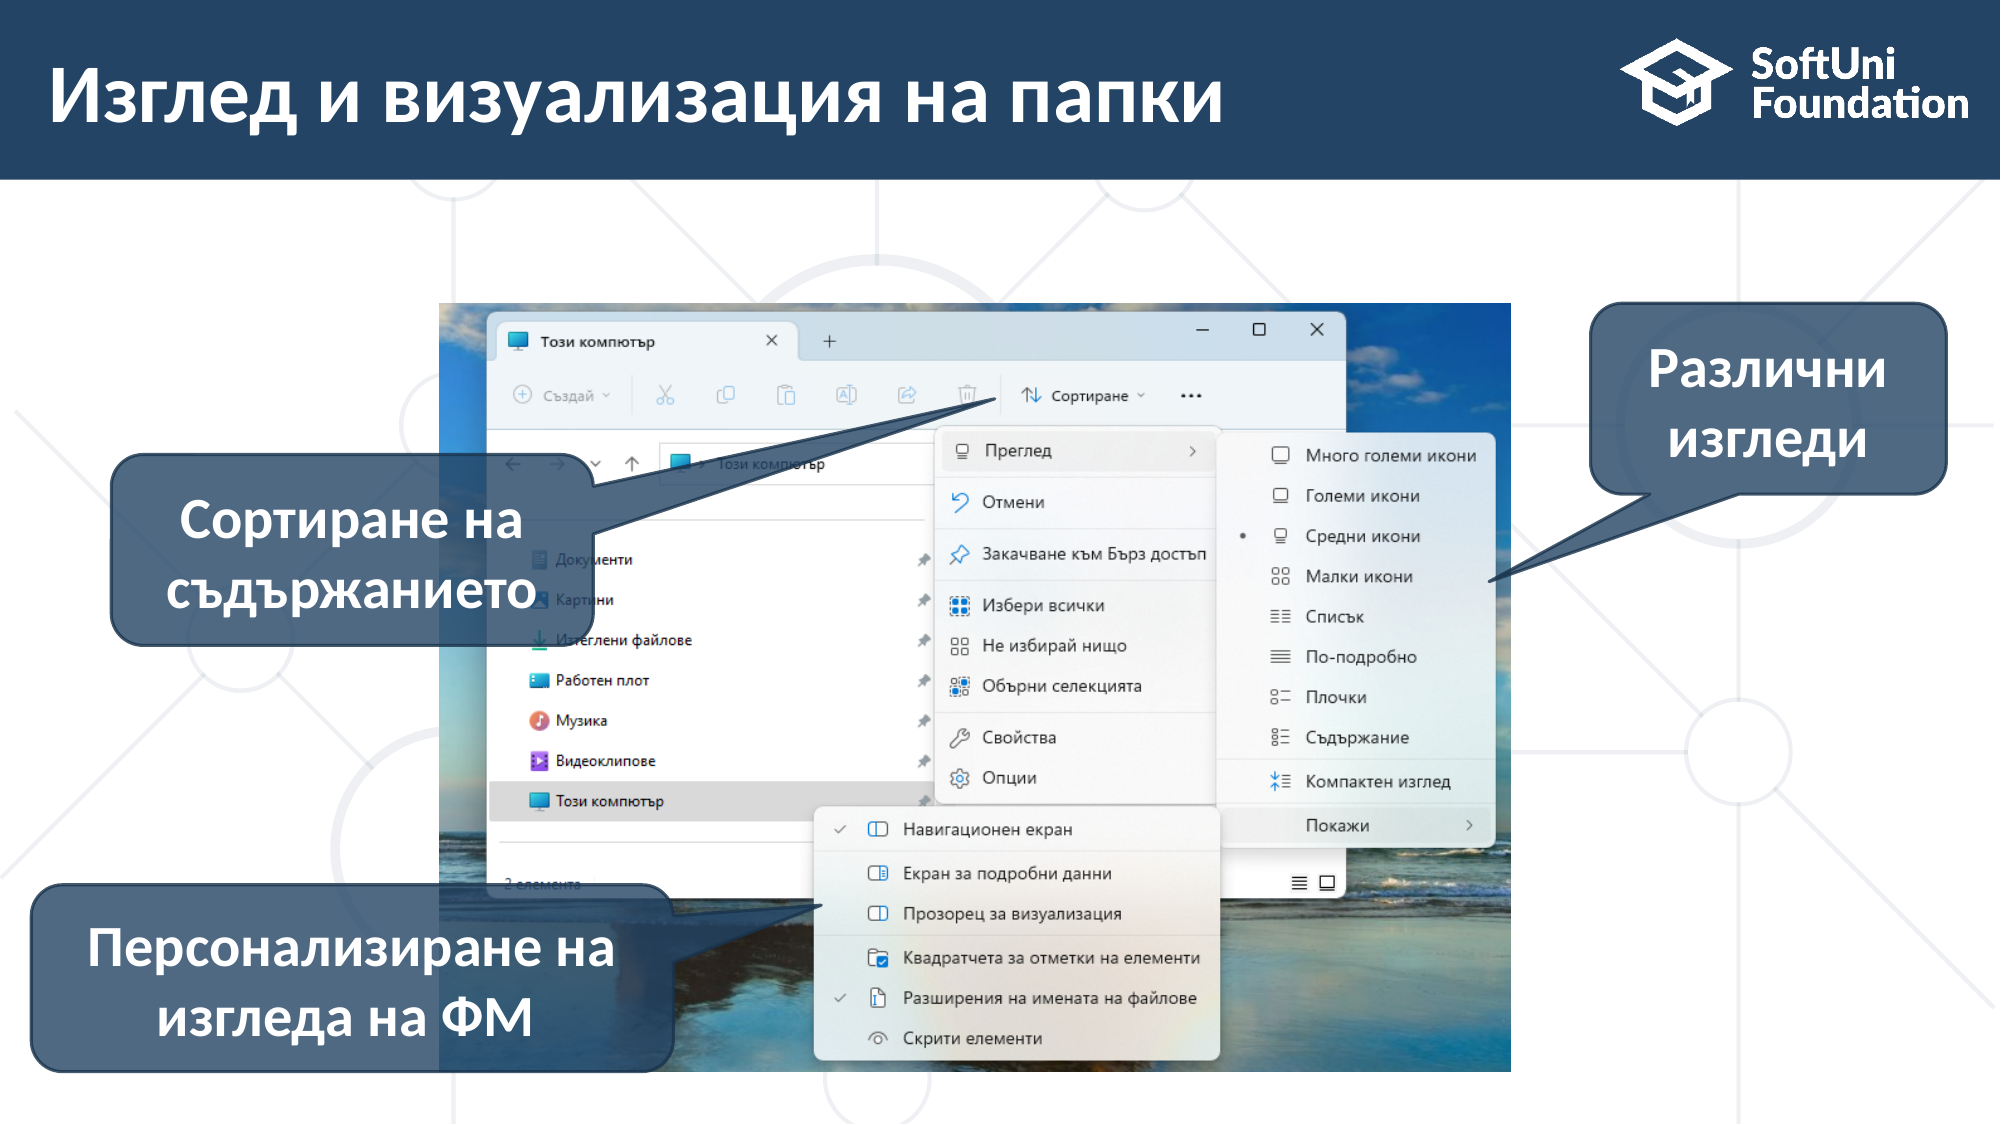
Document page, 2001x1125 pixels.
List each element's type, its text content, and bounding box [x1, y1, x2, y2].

text_box Сортиране на съдържанието [109, 452, 433, 648]
picture [1619, 38, 1968, 126]
text_box Различни изгледи [1515, 301, 1949, 575]
text_box Персонализиране на изгледа на ФМ [29, 882, 434, 1074]
title Изглед и визуализация на папки [31, 16, 1591, 162]
picture [438, 303, 1511, 1072]
